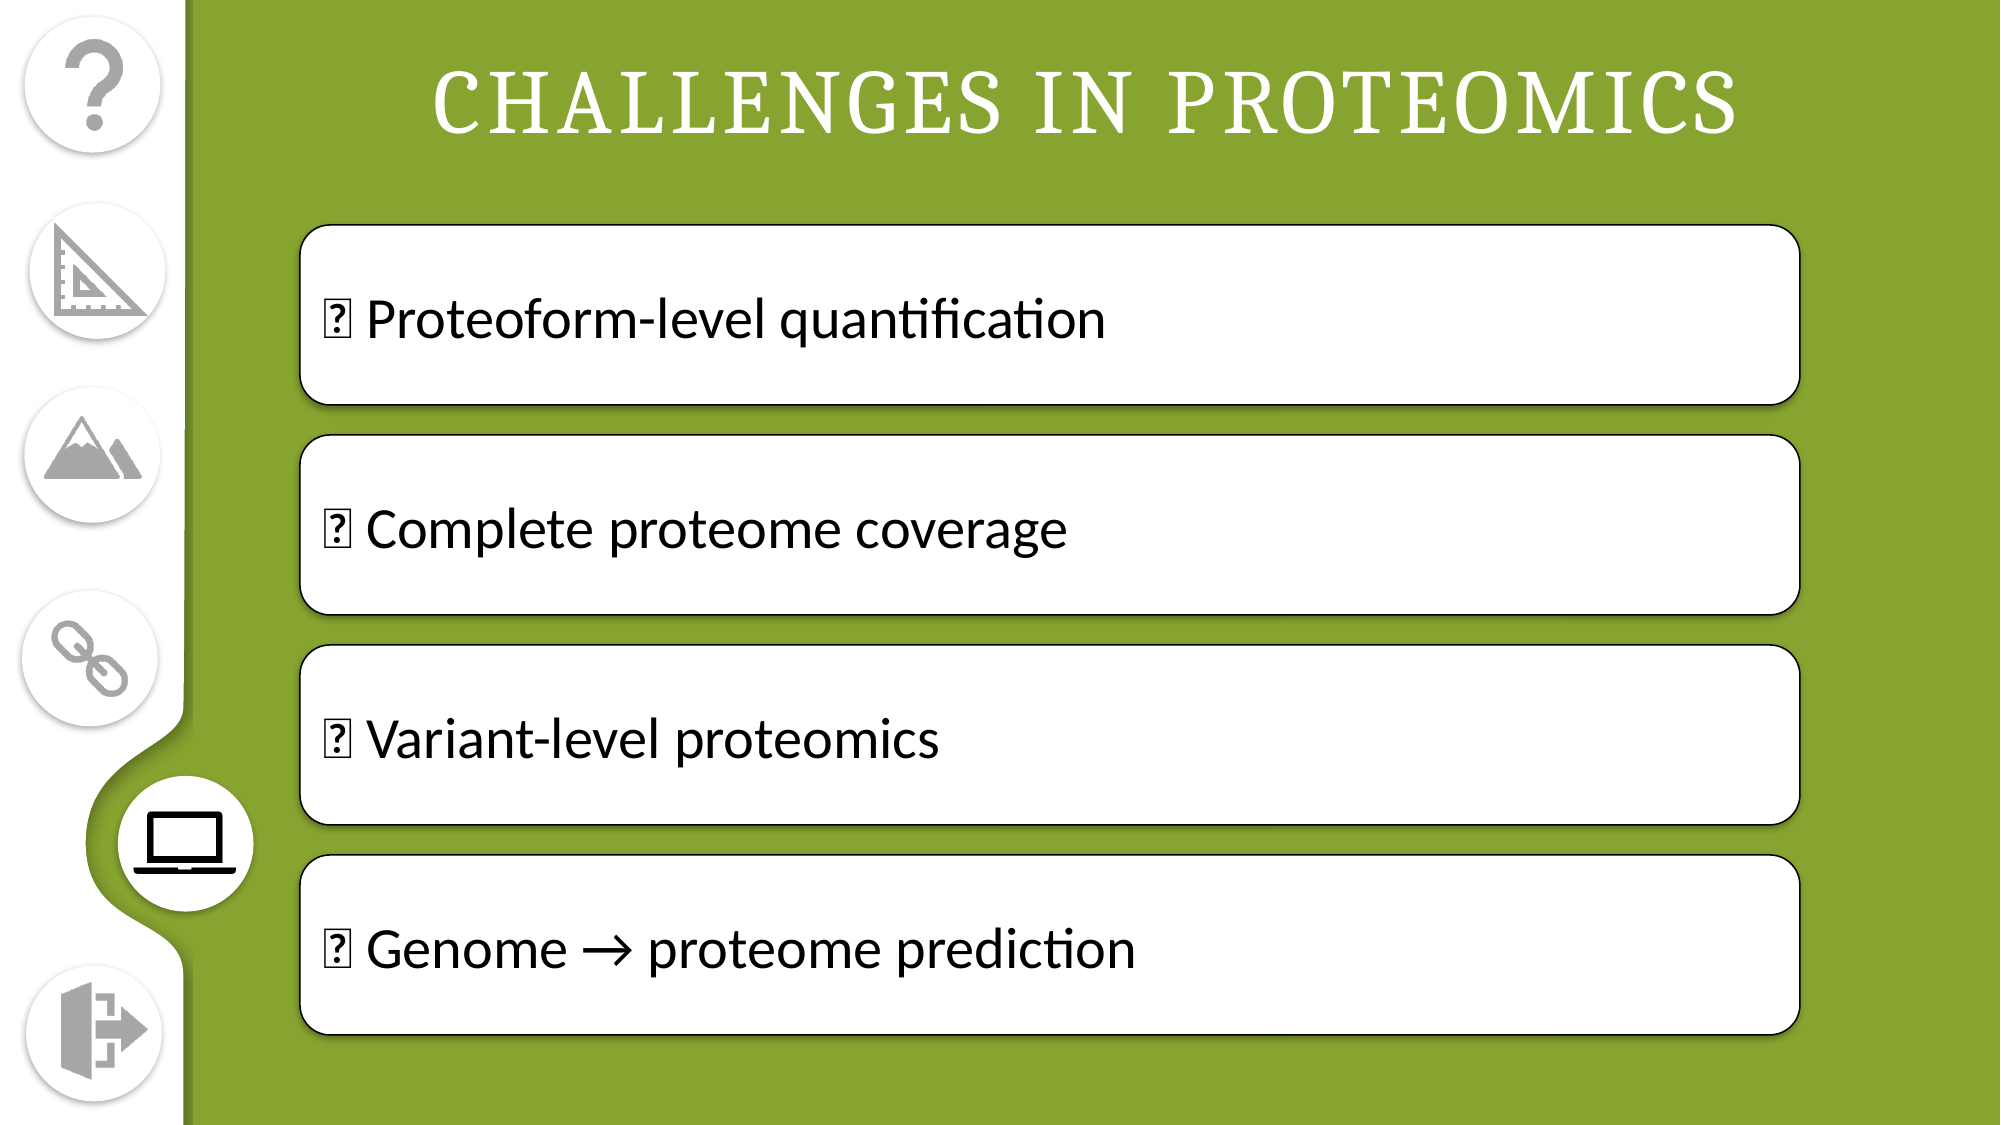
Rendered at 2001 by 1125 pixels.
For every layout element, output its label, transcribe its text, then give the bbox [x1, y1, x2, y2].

text_box [0, 0, 187, 1125]
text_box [24, 386, 161, 523]
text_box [117, 775, 254, 912]
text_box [24, 16, 161, 153]
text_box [21, 590, 158, 727]
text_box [25, 965, 163, 1102]
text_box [29, 202, 166, 340]
text_box 💡 Proteoform-level quantification [299, 224, 1801, 406]
text_box 🧭 Complete proteome coverage [299, 434, 1801, 616]
text_box 🔬 Variant-level proteomics [299, 644, 1801, 826]
text_box 🧠 Genome → proteome prediction [299, 854, 1801, 1036]
text_box Challenges in proteomics [185, 3, 1986, 191]
